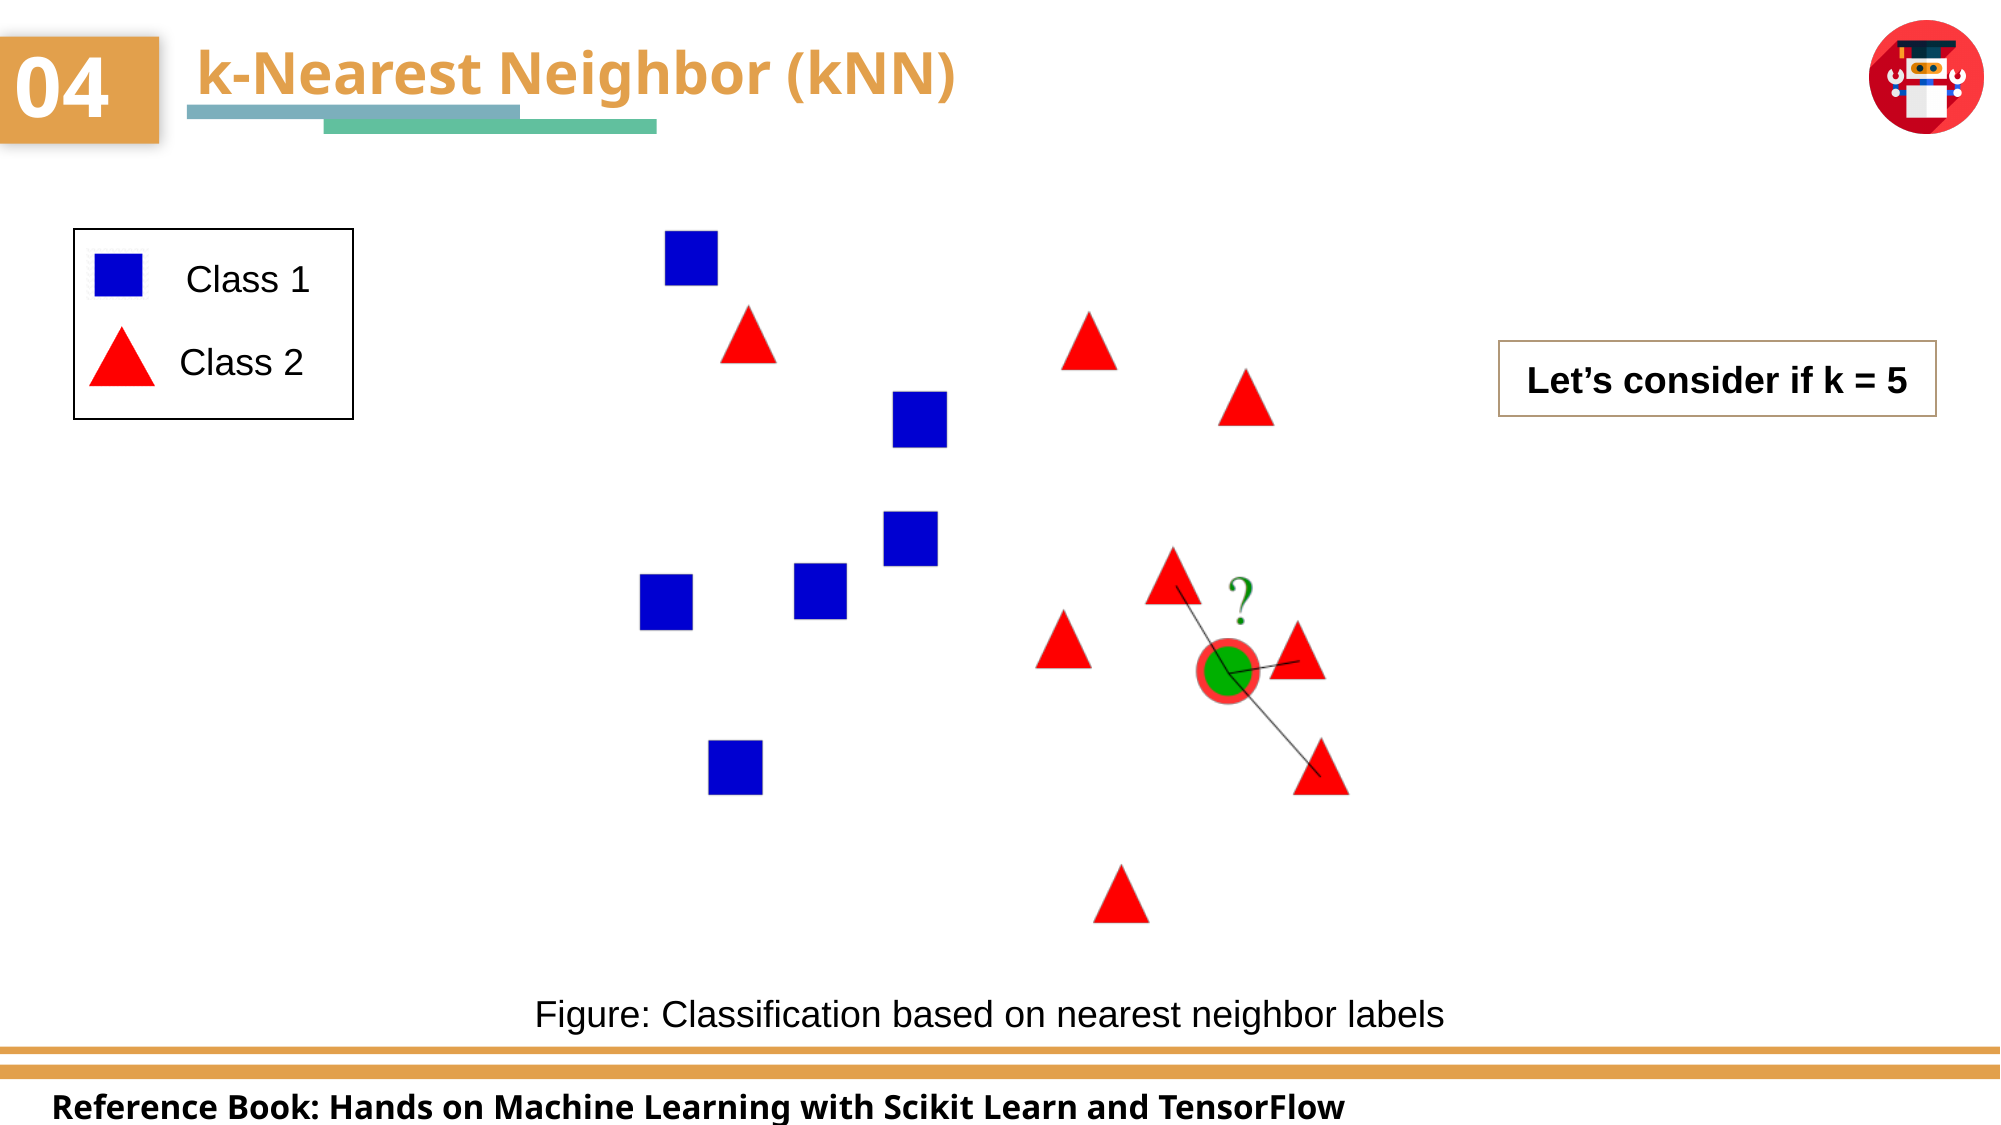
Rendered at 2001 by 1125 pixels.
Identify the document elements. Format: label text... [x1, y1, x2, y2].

picture [86, 248, 149, 300]
text_box Let’s consider if k = 5 [1499, 340, 1937, 417]
picture [519, 174, 1499, 998]
list k-Nearest Neighbor (kNN) [182, 18, 1238, 125]
picture [86, 326, 160, 393]
text_box Class 1 [162, 257, 334, 297]
list 04 [0, 36, 160, 144]
text_box Figure: Classification based on nearest neighbor labels [519, 982, 1679, 1043]
text_box [322, 118, 658, 135]
text_box Reference Book: Hands on Machine Learning with Scikit Learn and TensorFlow [36, 1066, 1787, 1125]
text_box [73, 228, 354, 420]
picture [1869, 20, 1984, 134]
text_box Class 2 [163, 340, 320, 380]
text_box [186, 104, 521, 120]
